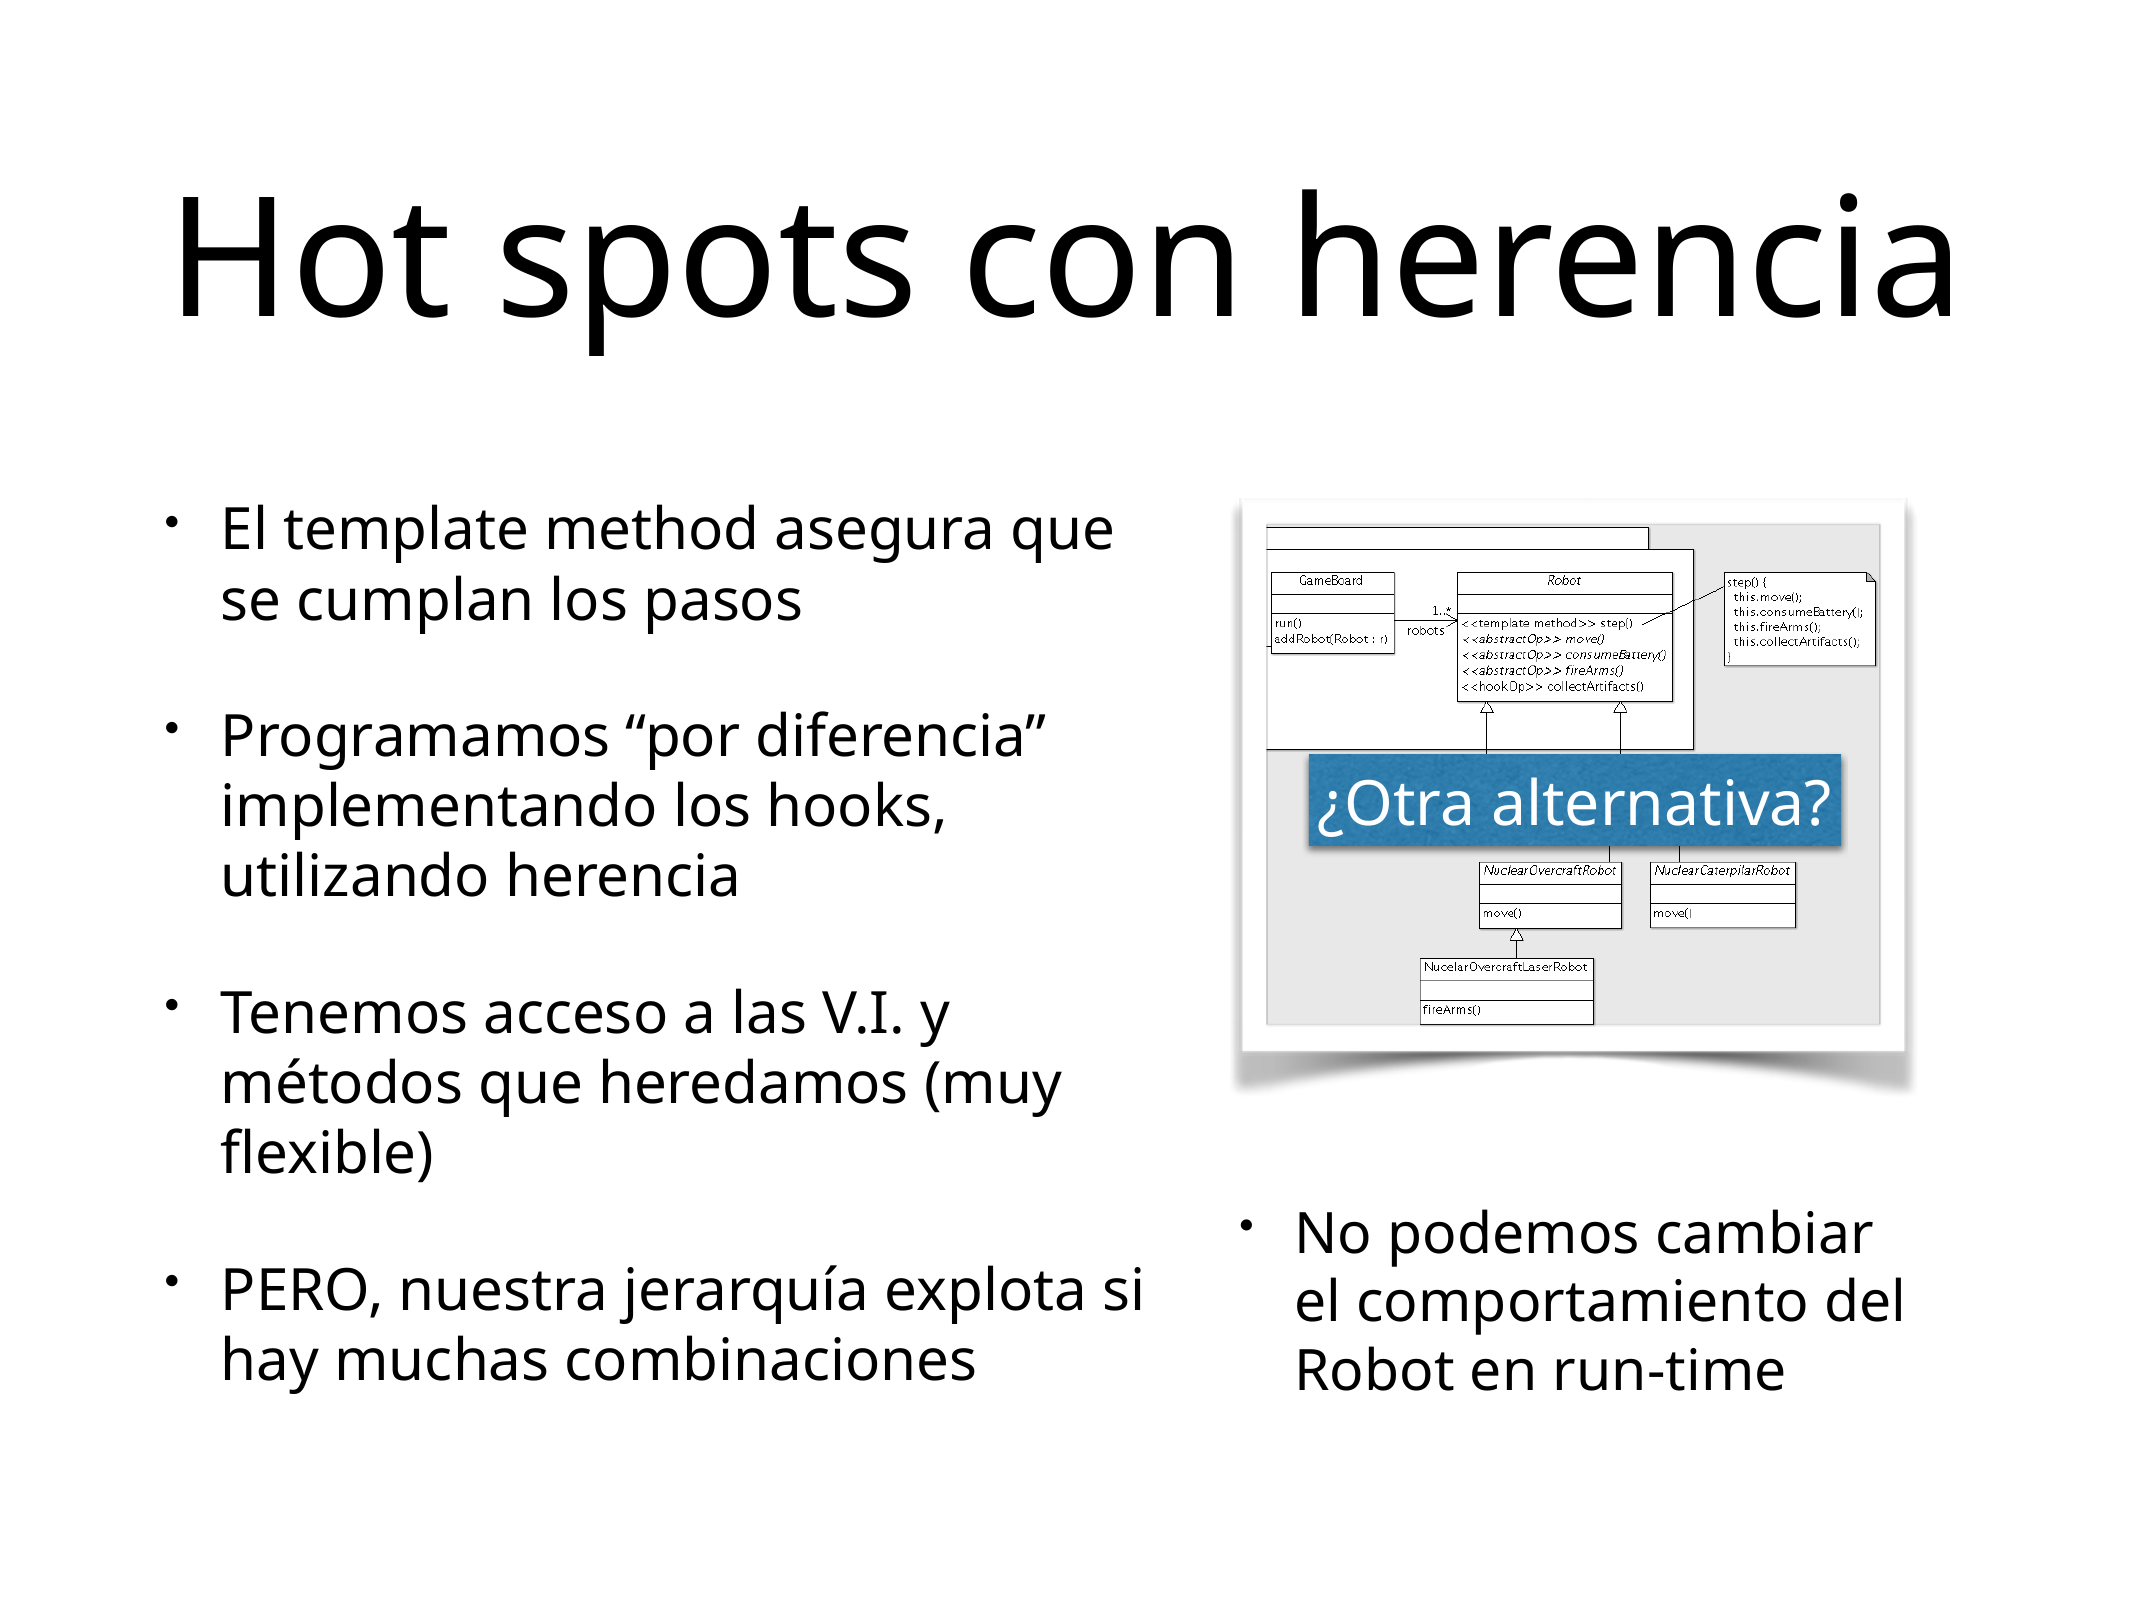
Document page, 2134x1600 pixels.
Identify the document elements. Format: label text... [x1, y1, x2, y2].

text_box No podemos cambiar el comportamiento del Robot en run-time [1230, 1187, 1920, 1411]
list El template method asegura que se cumplan los pasos Programamos “por diferencia” implementando los hooks, utilizando herencia Tenemos acceso a las V.I. y métodos que heredamos (muy flexible) PERO, nuestra jerarquía explota si hay muchas combinaciones [155, 426, 1155, 1457]
title Hot spots con herencia [155, 72, 1978, 428]
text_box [1230, 498, 1920, 1102]
